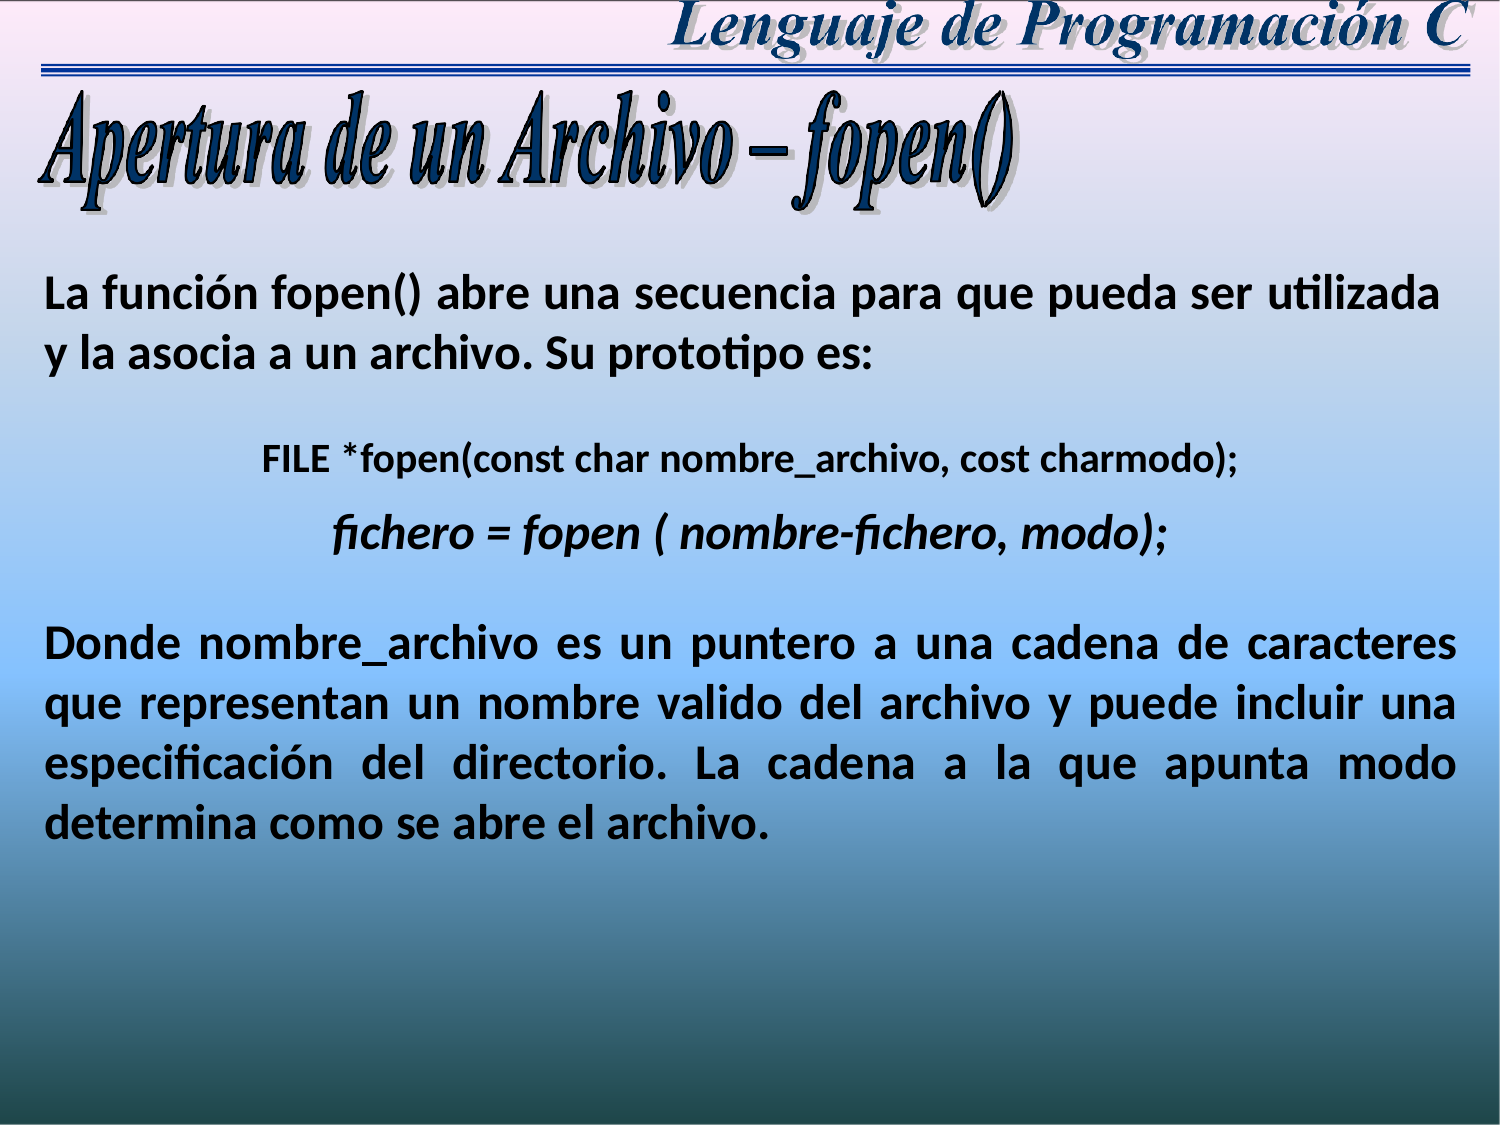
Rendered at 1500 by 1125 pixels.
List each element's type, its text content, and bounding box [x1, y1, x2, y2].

picture [0, 0, 1500, 1125]
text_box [37, 90, 739, 215]
text_box FILE *fopen(const char nombre_archivo, cost charmodo); fichero = fopen ( nombre-fichero, modo); Donde nombre_archivo es un puntero a una cadena de caracteres que representan un nombre valido del archivo y puede incluir una especificación del directorio. La cadena a la que apunta modo determina como se abre el archivo. [42, 411, 1458, 850]
title La función fopen() abre una secuencia para que pueda ser utilizada y la asocia a un archivo. Su prototipo es: [42, 257, 1458, 411]
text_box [748, 90, 1020, 215]
